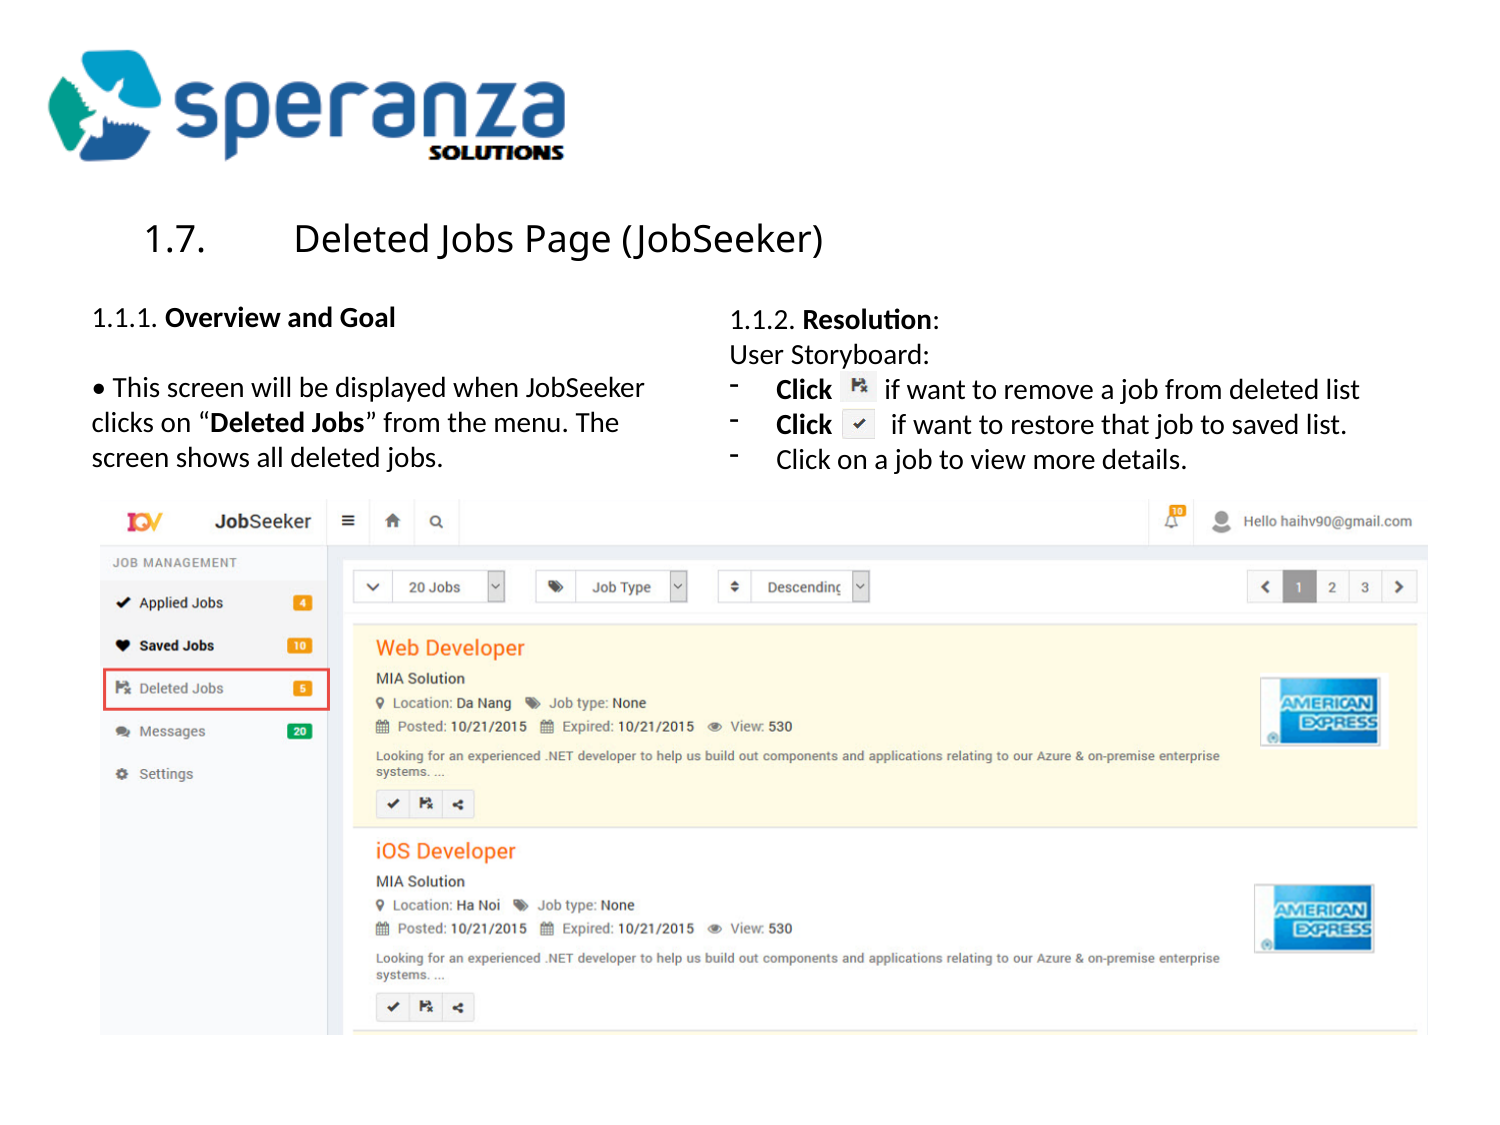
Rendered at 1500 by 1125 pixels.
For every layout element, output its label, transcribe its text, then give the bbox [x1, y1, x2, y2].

picture [842, 408, 876, 439]
text_box 1.7. Deleted Jobs Page (JobSeeker) [128, 208, 839, 268]
picture [17, 19, 601, 193]
picture [100, 498, 1428, 1036]
text_box 1.1.1. Overview and Goal • This screen will be displayed when JobSeeker clicks on “Deleted Jobs” from the menu. The screen shows all deleted jobs. [76, 290, 715, 481]
text_box 1.1.2. Resolution: User Storyboard: Click if want to remove a job from deleted list Click if want to restore that job to saved list. Click on a job to view more details. [714, 292, 1459, 518]
picture [840, 371, 877, 403]
